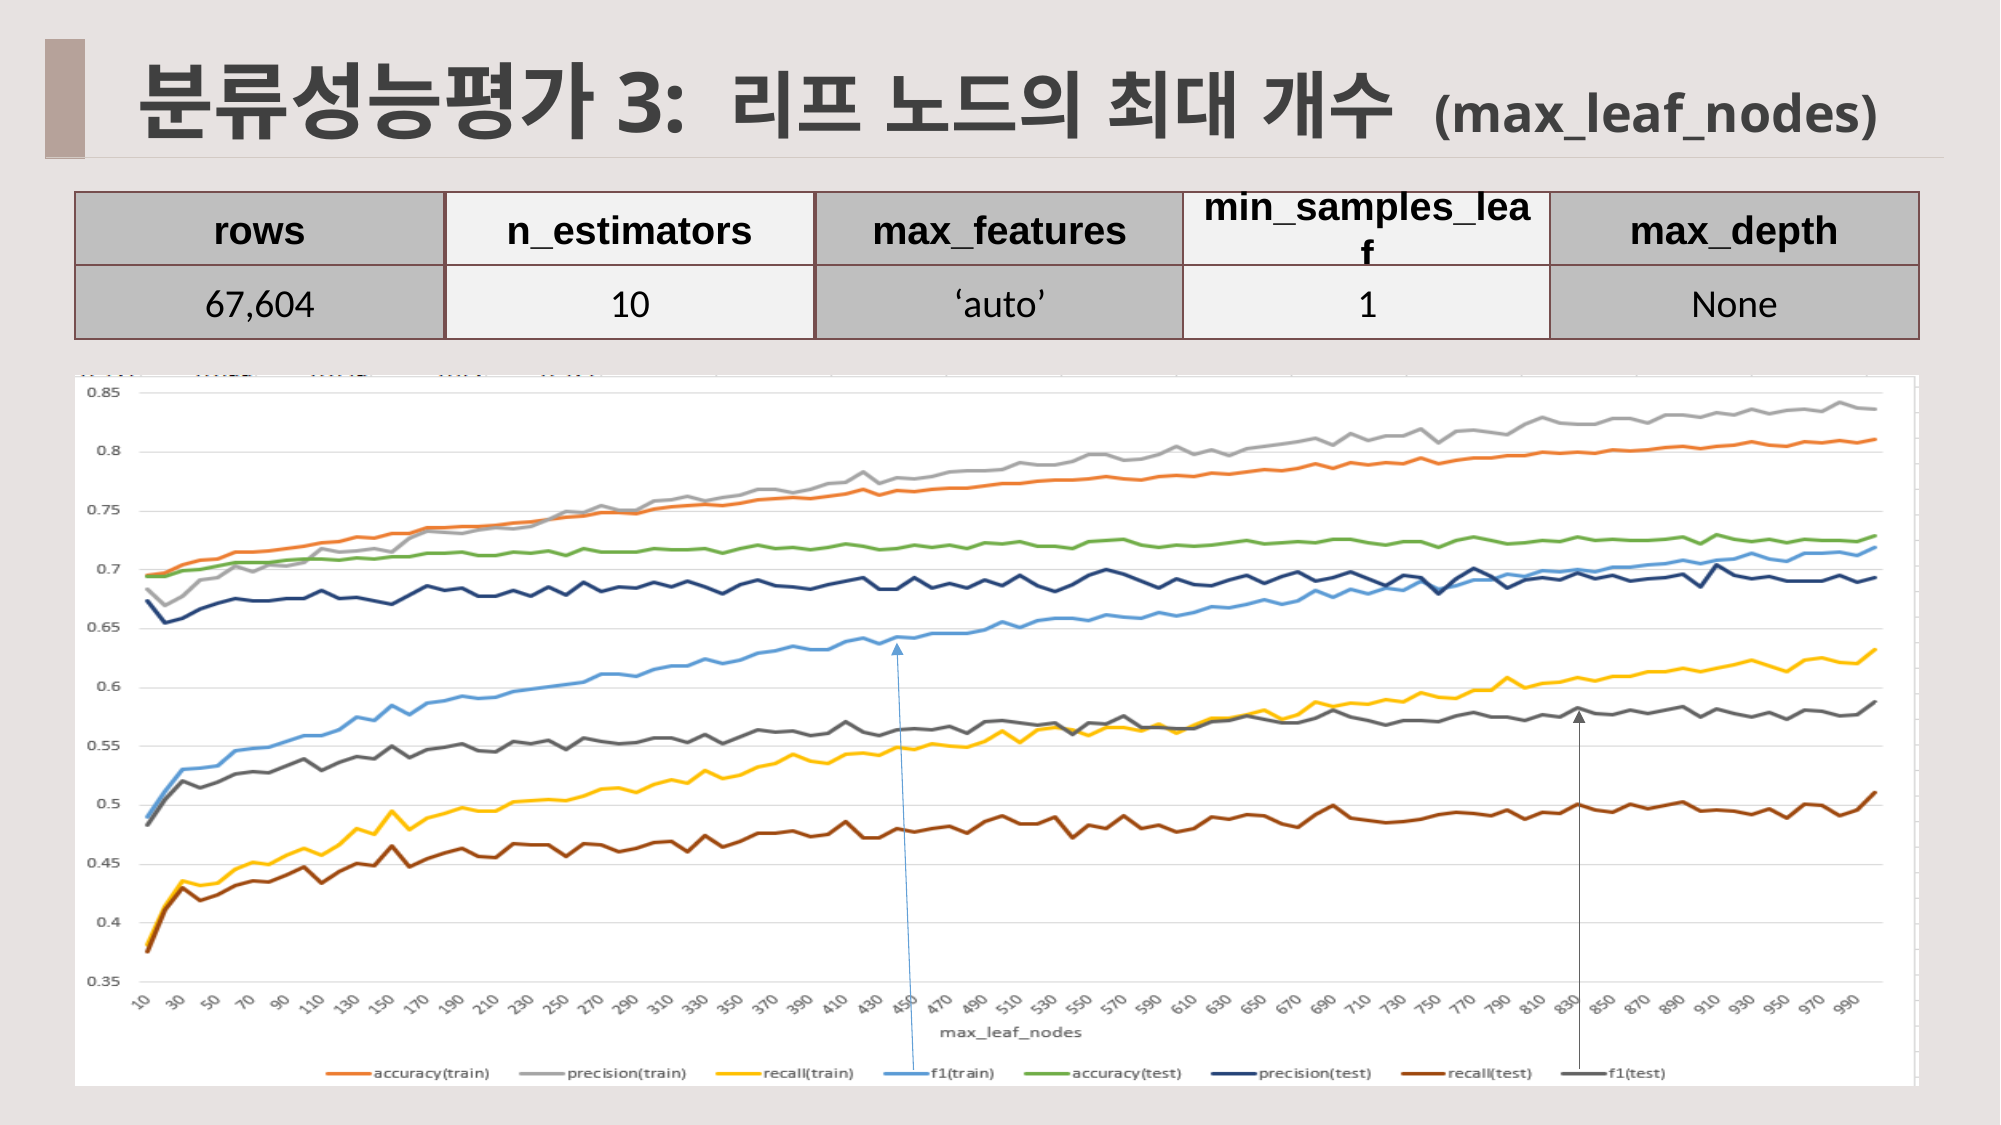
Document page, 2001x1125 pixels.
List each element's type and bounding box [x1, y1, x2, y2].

text_box [75, 191, 1919, 339]
text_box [45, 39, 1945, 158]
text_box [896, 642, 914, 1070]
picture [75, 375, 1919, 1086]
